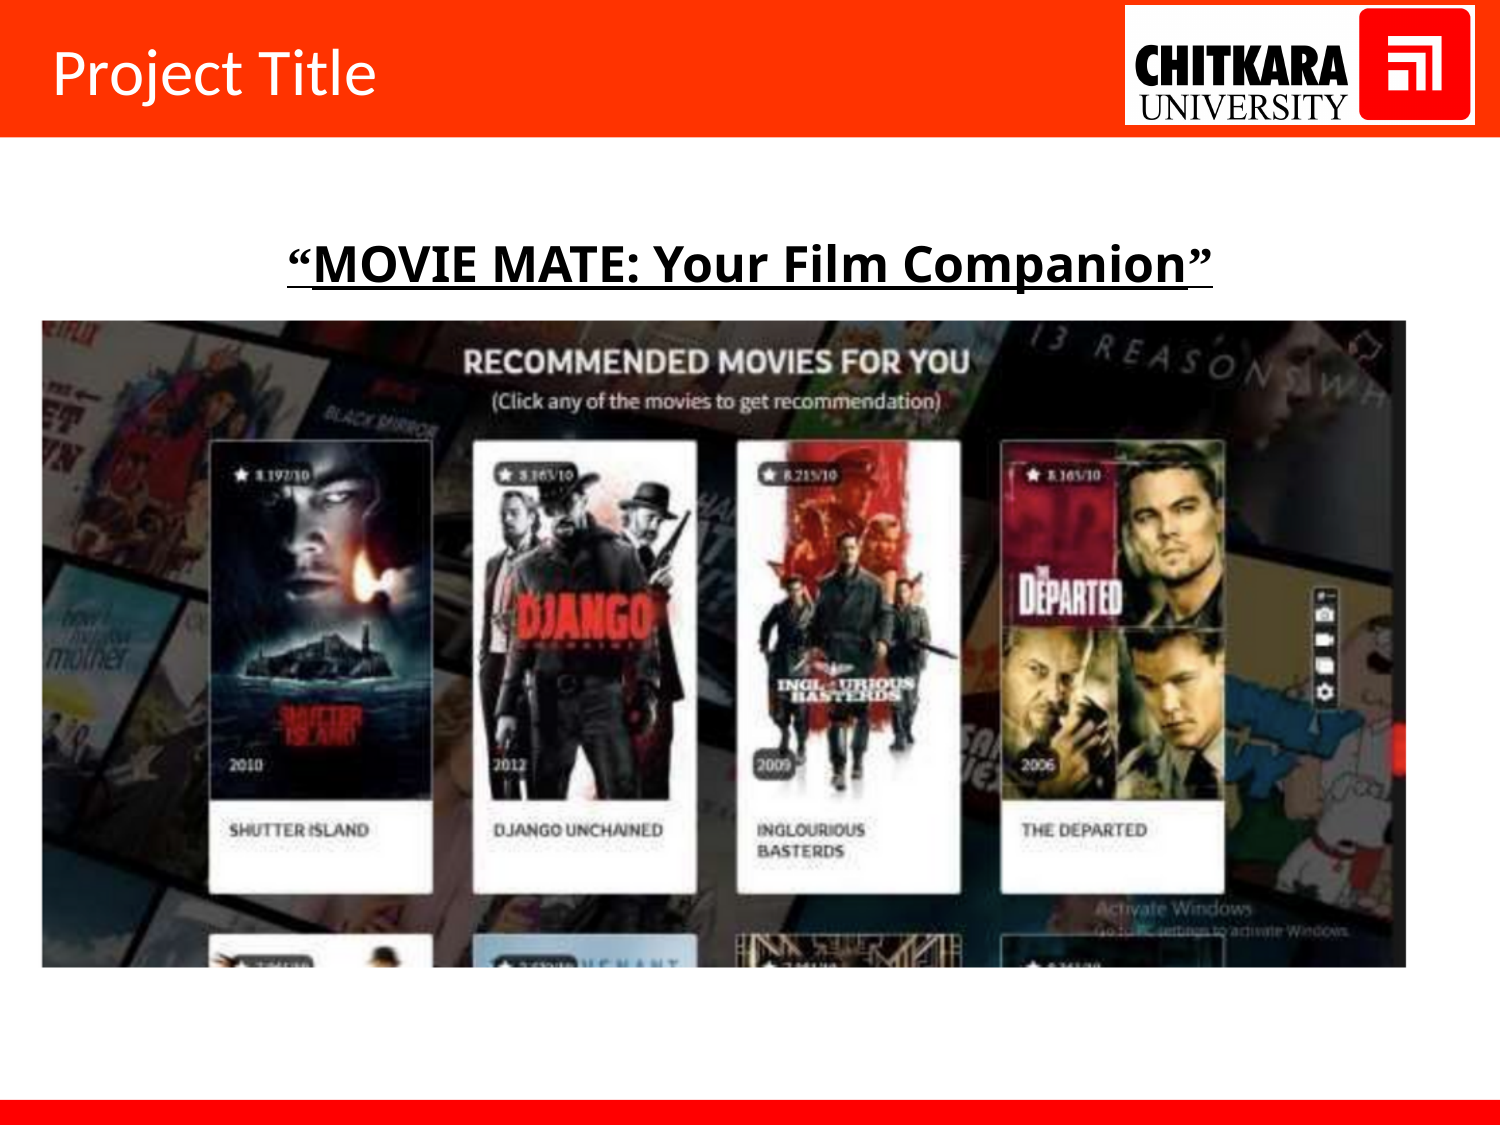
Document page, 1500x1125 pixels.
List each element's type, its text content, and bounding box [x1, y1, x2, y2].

picture [21, 310, 1425, 970]
list “MOVIE MATE: Your Film Companion” [74, 224, 1426, 309]
picture [1125, 5, 1475, 125]
title Project Title [37, 0, 1088, 138]
